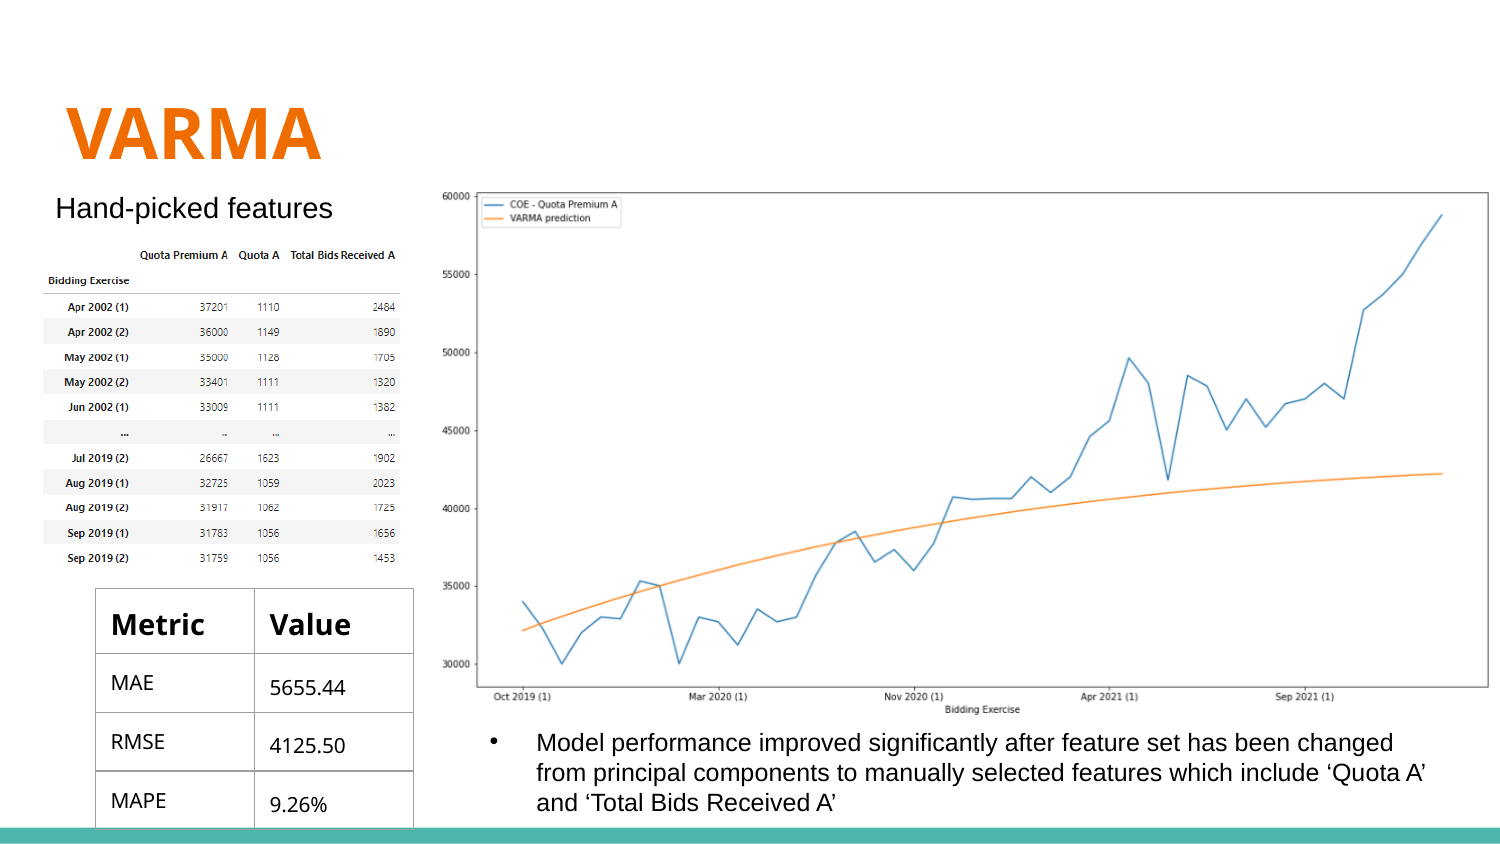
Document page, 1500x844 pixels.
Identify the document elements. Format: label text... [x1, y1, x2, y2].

table_cell MAPE [96, 772, 254, 829]
table_cell RMSE [96, 713, 254, 770]
text_box Model performance improved significantly after feature set has been changed from principal components to manually selected features which include ‘Quota A’ and ‘Total Bids Received A’ [474, 724, 1443, 824]
picture [39, 242, 414, 579]
table_cell 4125.50 [255, 713, 413, 770]
title VARMA [51, 72, 1449, 181]
table_cell 9.26% [255, 772, 413, 829]
text_box Hand-picked features [40, 181, 429, 232]
picture [430, 181, 1500, 717]
table_header Metric [96, 589, 254, 653]
table_cell 5655.44 [255, 654, 413, 712]
table_header Value [255, 589, 413, 653]
table_cell MAE [96, 654, 254, 712]
